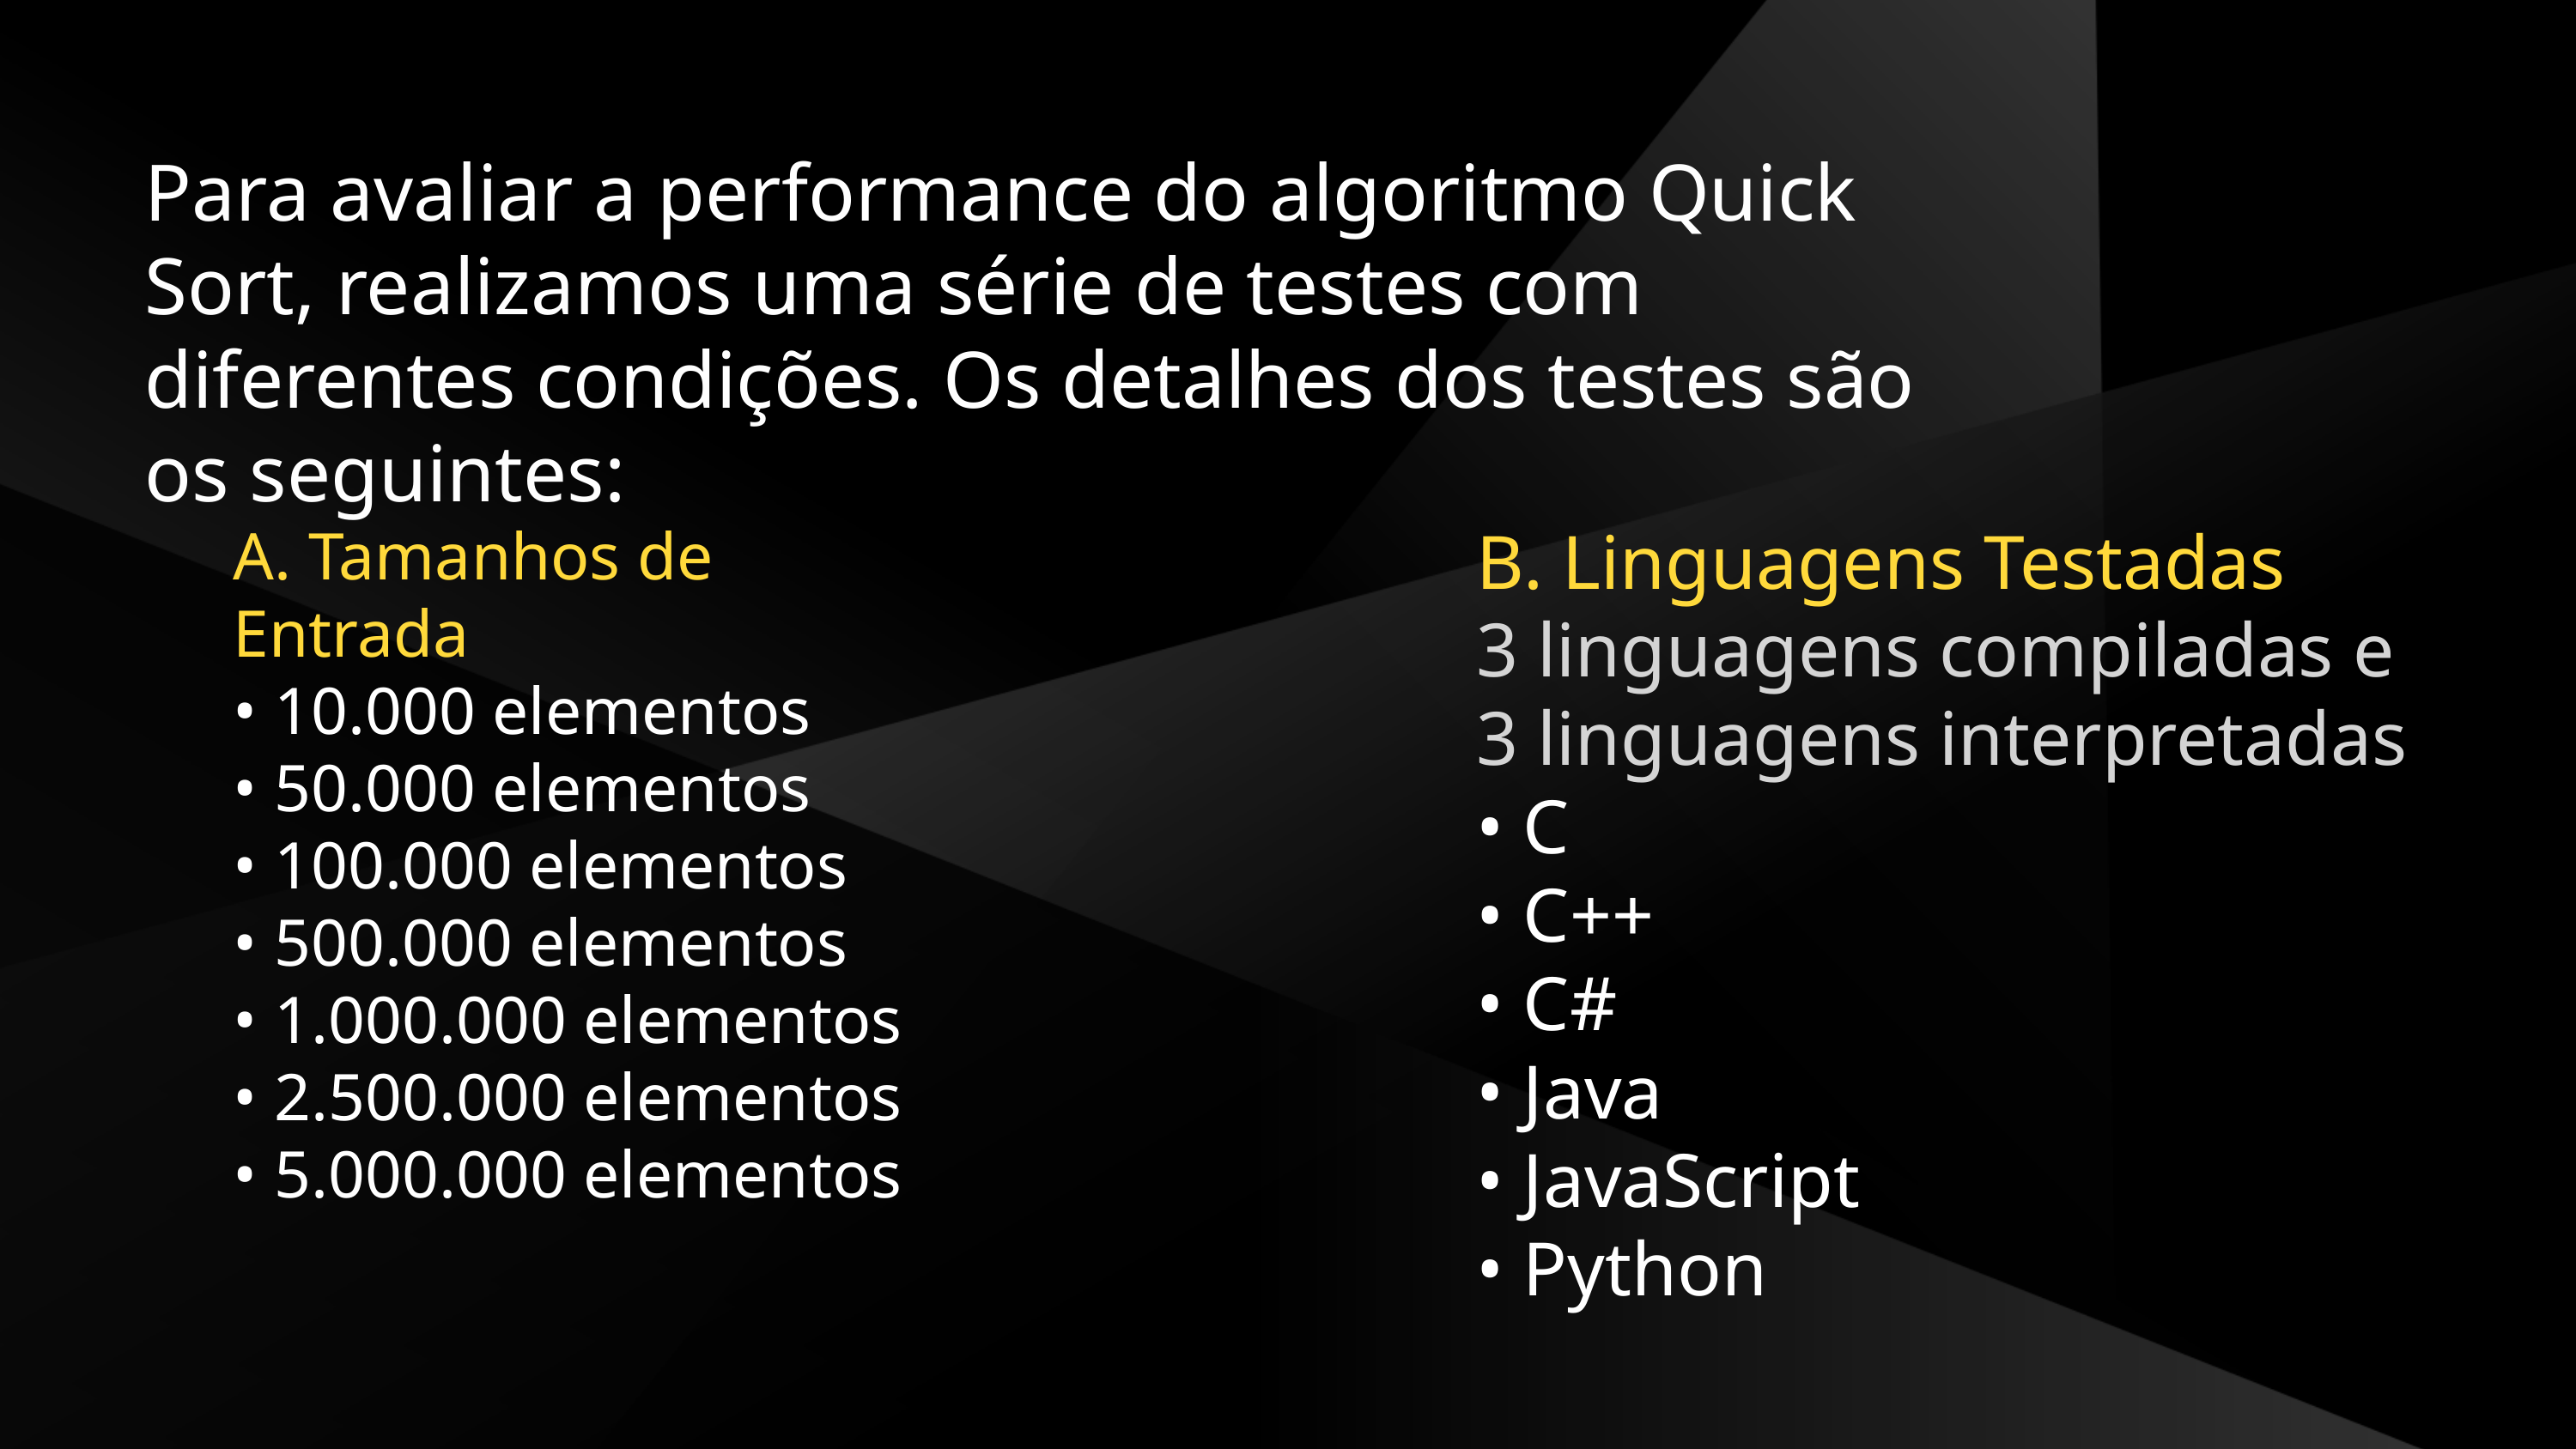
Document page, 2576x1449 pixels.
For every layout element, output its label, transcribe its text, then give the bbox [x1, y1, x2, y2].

text_box A. Tamanhos de Entrada • 10.000 elementos • 50.000 elementos • 100.000 elementos • 500.000 elementos • 1.000.000 elementos • 2.500.000 elementos • 5.000.000 elementos [233, 515, 934, 1211]
text_box Para avaliar a performance do algoritmo Quick Sort, realizamos uma série de testes com diferentes condições. Os detalhes dos testes são os seguintes: [144, 143, 2013, 518]
text_box [0, 0, 2576, 1449]
text_box B. Linguagens Testadas 3 linguagens compiladas e 3 linguagens interpretadas • C • C++ • C# • Java • JavaScript • Python [1476, 515, 2461, 1311]
